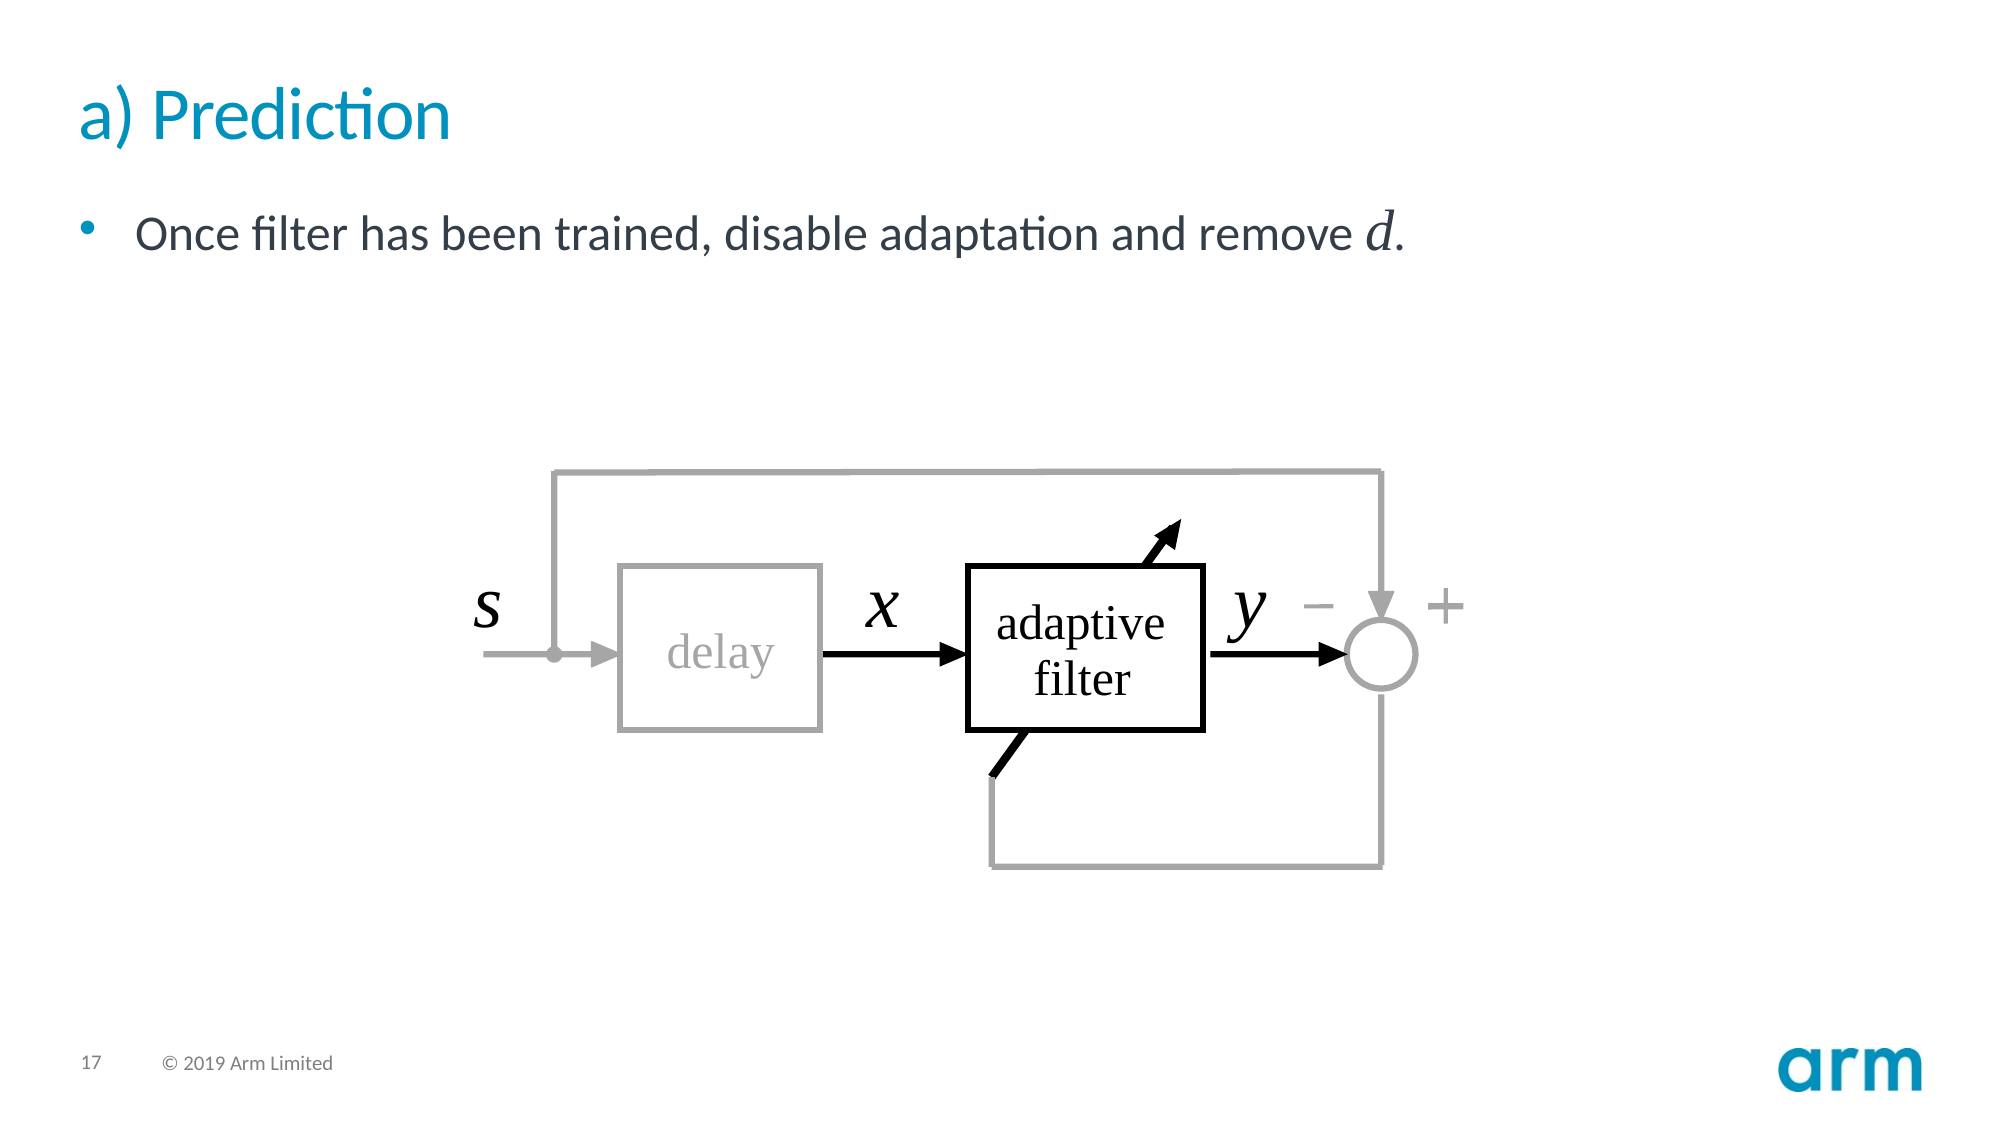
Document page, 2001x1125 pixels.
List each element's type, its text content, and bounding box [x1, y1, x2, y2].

picture [1911, 1048, 1922, 1062]
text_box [464, 452, 1480, 871]
title a) Prediction [78, 78, 1922, 186]
list Once filter has been trained, disable adaptation and remove d. [78, 192, 1922, 1004]
picture [1778, 1048, 1794, 1067]
picture [1788, 1056, 1812, 1083]
picture [1889, 1048, 1903, 1053]
picture [1778, 1072, 1794, 1092]
picture [1803, 1048, 1922, 1092]
